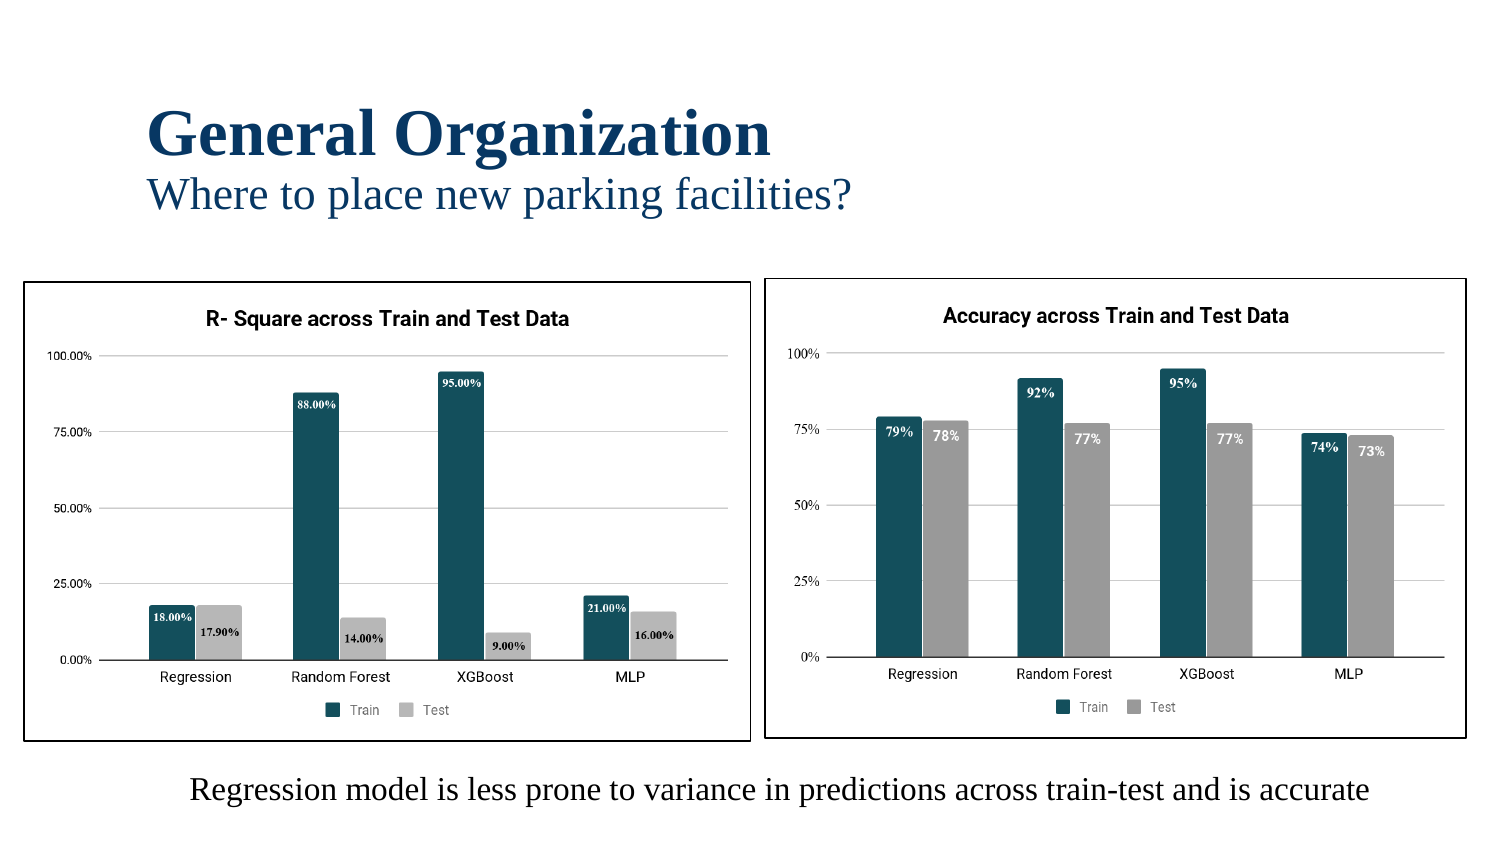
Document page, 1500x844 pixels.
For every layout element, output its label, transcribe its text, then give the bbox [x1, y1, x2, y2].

picture [765, 278, 1466, 738]
picture [24, 282, 751, 741]
text_box Regression model is less prone to variance in predictions across train-test and is accurate [24, 752, 1500, 818]
title General Organization Where to place new parking facilities? [131, 59, 1370, 258]
